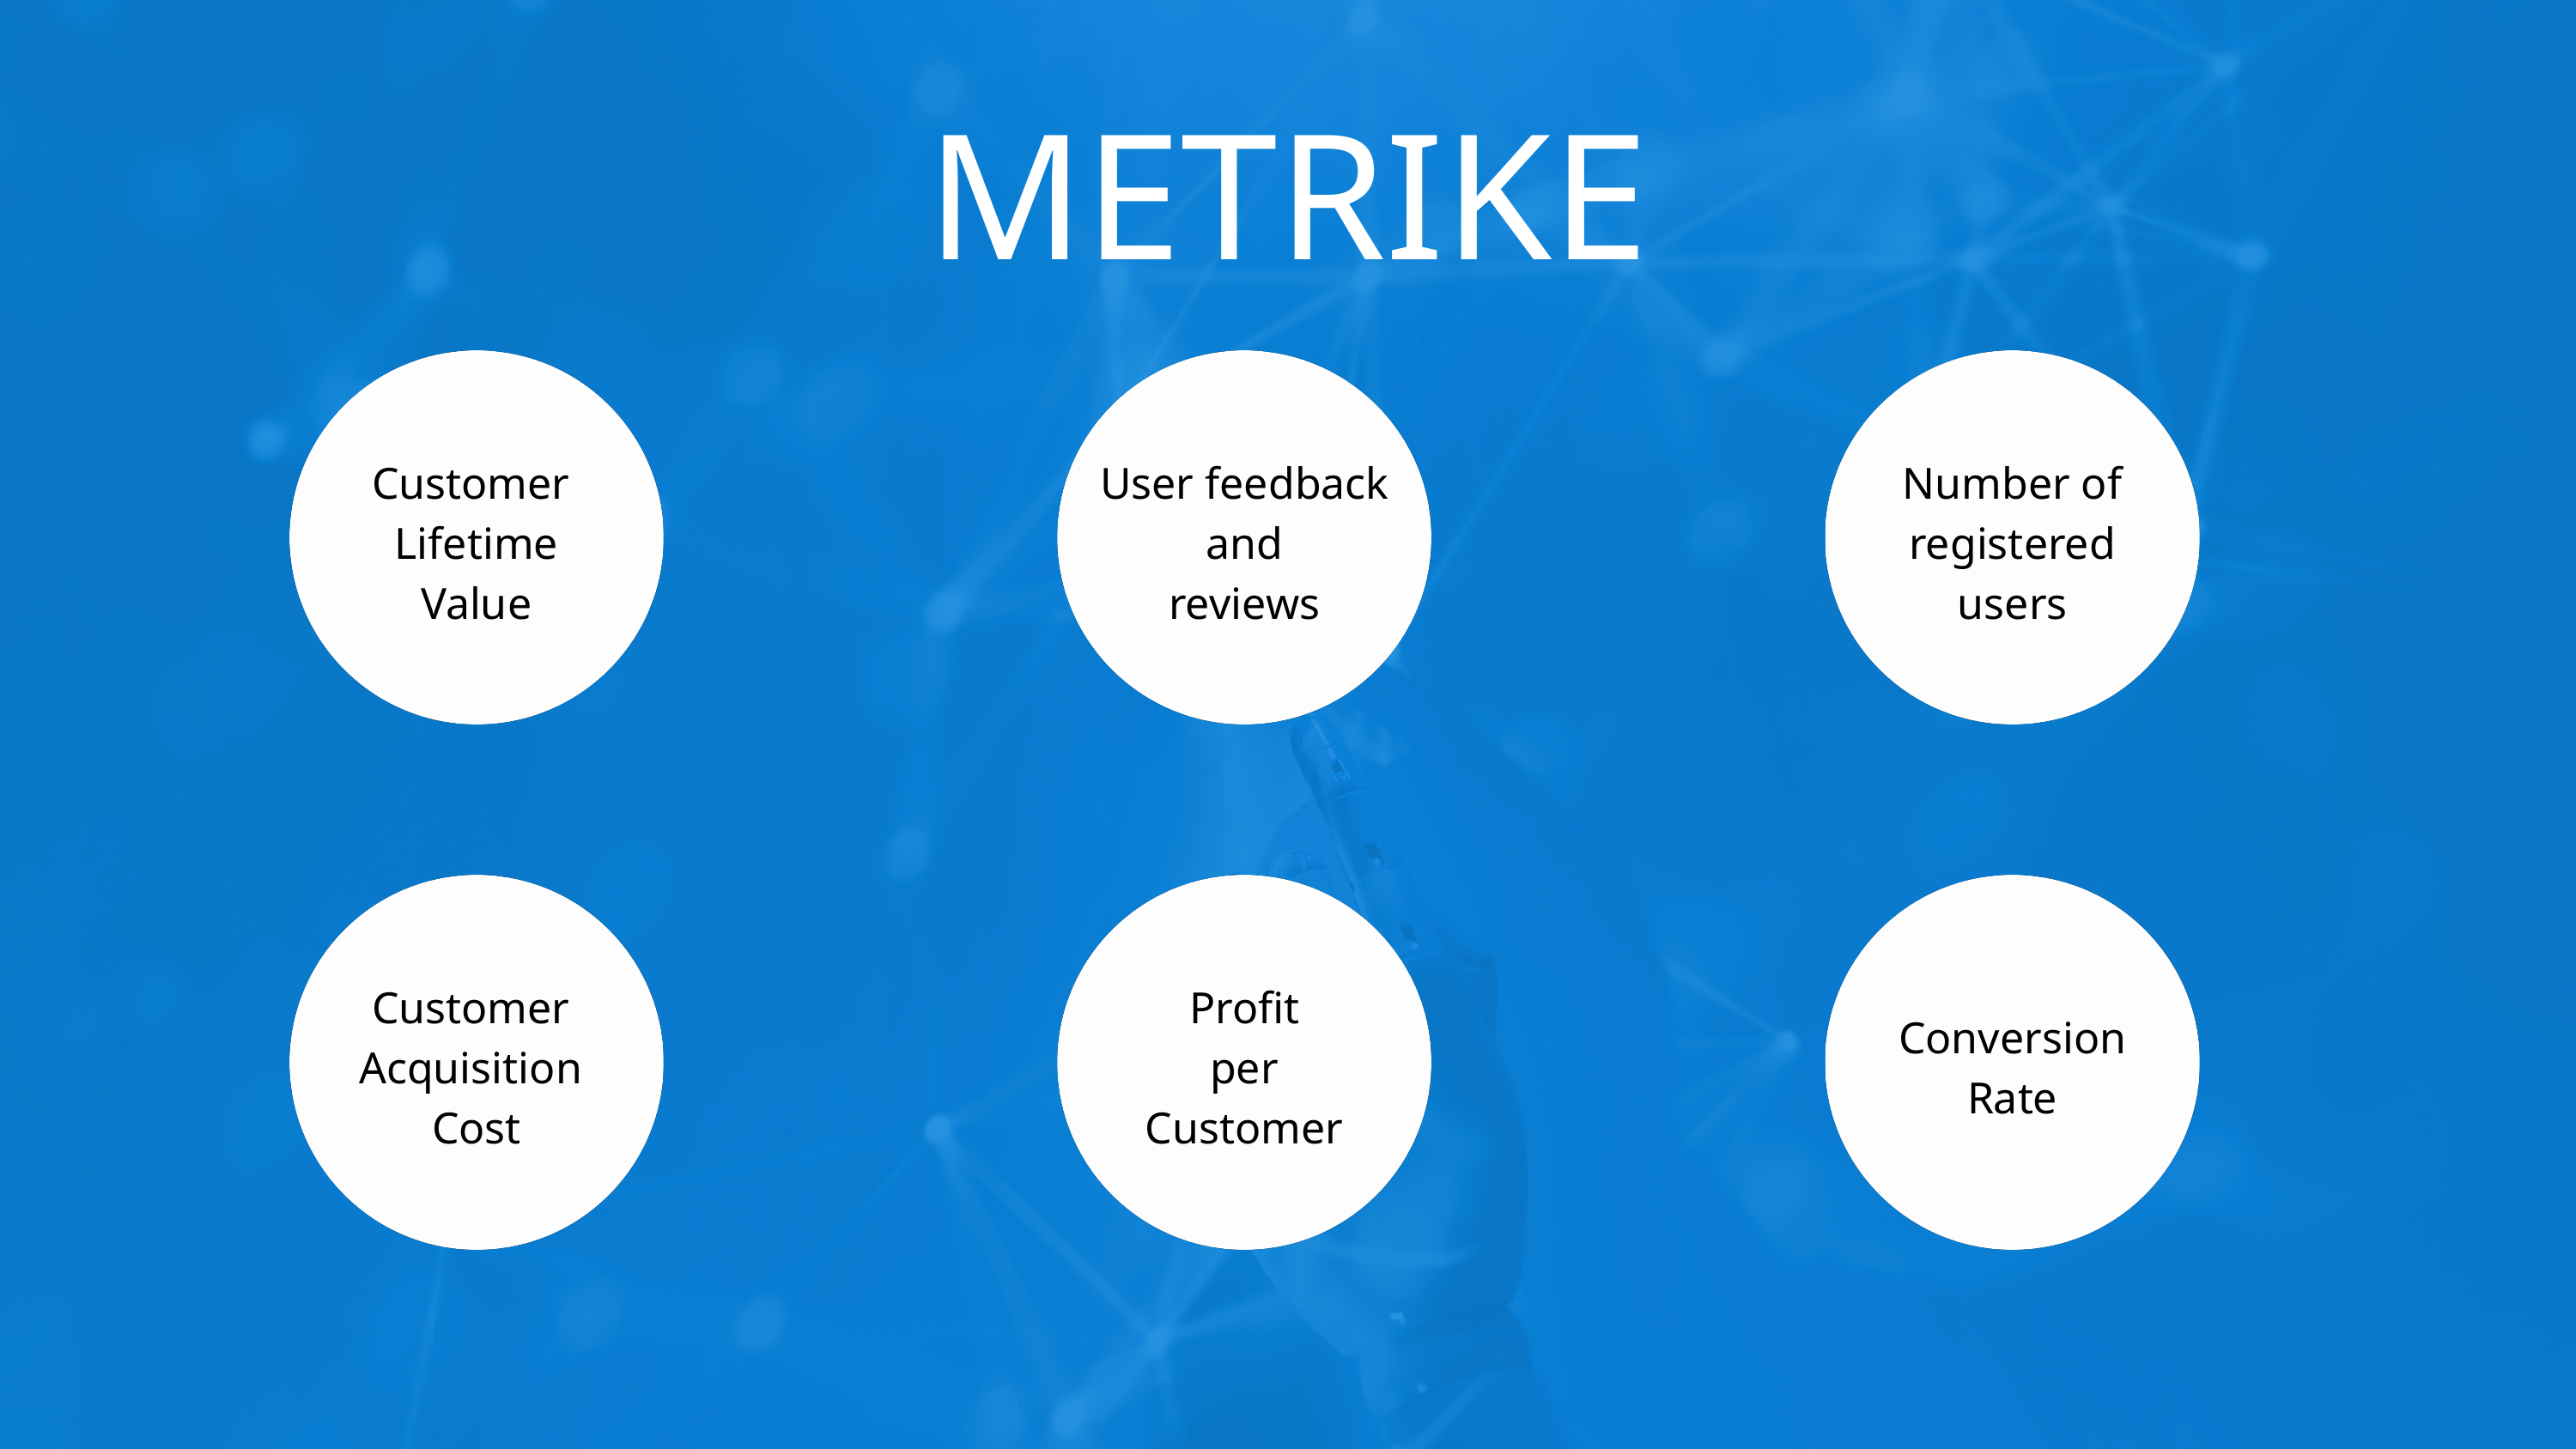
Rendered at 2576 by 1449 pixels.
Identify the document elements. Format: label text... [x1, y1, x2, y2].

text_box [289, 875, 664, 972]
text_box Number of registered users [1560, 447, 2465, 628]
text_box Customer Acquisition Cost [24, 972, 792, 1153]
text_box [1825, 1123, 2200, 1250]
text_box [1825, 628, 2200, 724]
text_box [289, 1153, 664, 1250]
text_box [1057, 875, 1432, 972]
text_box [1057, 628, 1432, 724]
text_box [1057, 350, 1432, 447]
text_box Customer Lifetime Value [24, 447, 792, 628]
text_box [289, 350, 664, 447]
text_box [0, 0, 2576, 1449]
text_box Conversion Rate [1560, 1002, 2465, 1123]
text_box [1825, 875, 2200, 1002]
text_box METRIKE [215, 118, 2361, 294]
text_box User feedback and reviews [792, 447, 1560, 628]
text_box [1825, 350, 2200, 447]
text_box [1057, 1153, 1432, 1250]
text_box [289, 628, 664, 724]
text_box Profit per Customer [792, 972, 1697, 1153]
